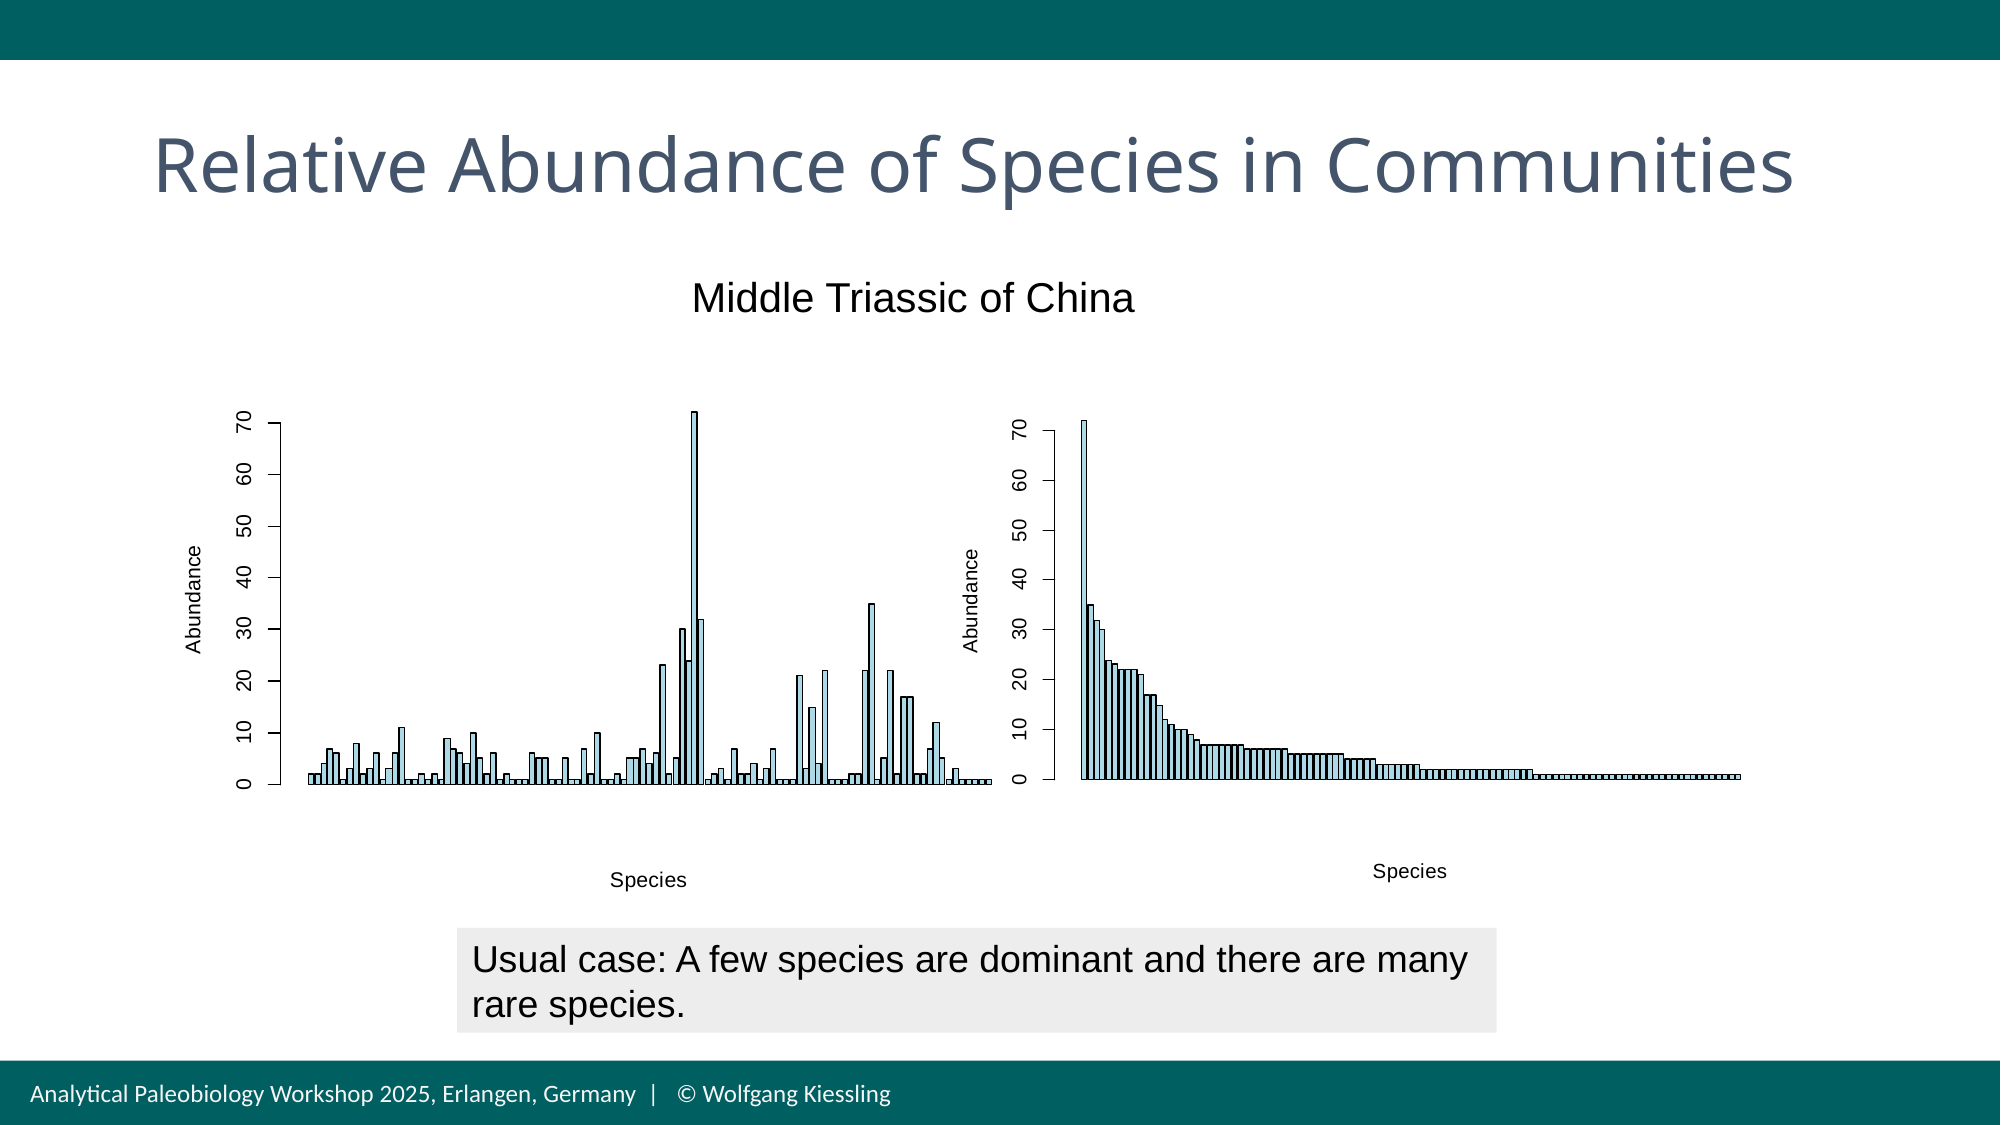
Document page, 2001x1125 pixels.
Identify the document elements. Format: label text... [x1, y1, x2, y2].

text_box Middle Triassic of China [676, 263, 1162, 320]
text_box Usual case: A few species are dominant and there are many rare species. [457, 927, 1497, 1033]
title Relative Abundance of Species in Communities [137, 59, 1863, 278]
picture [176, 308, 1794, 912]
